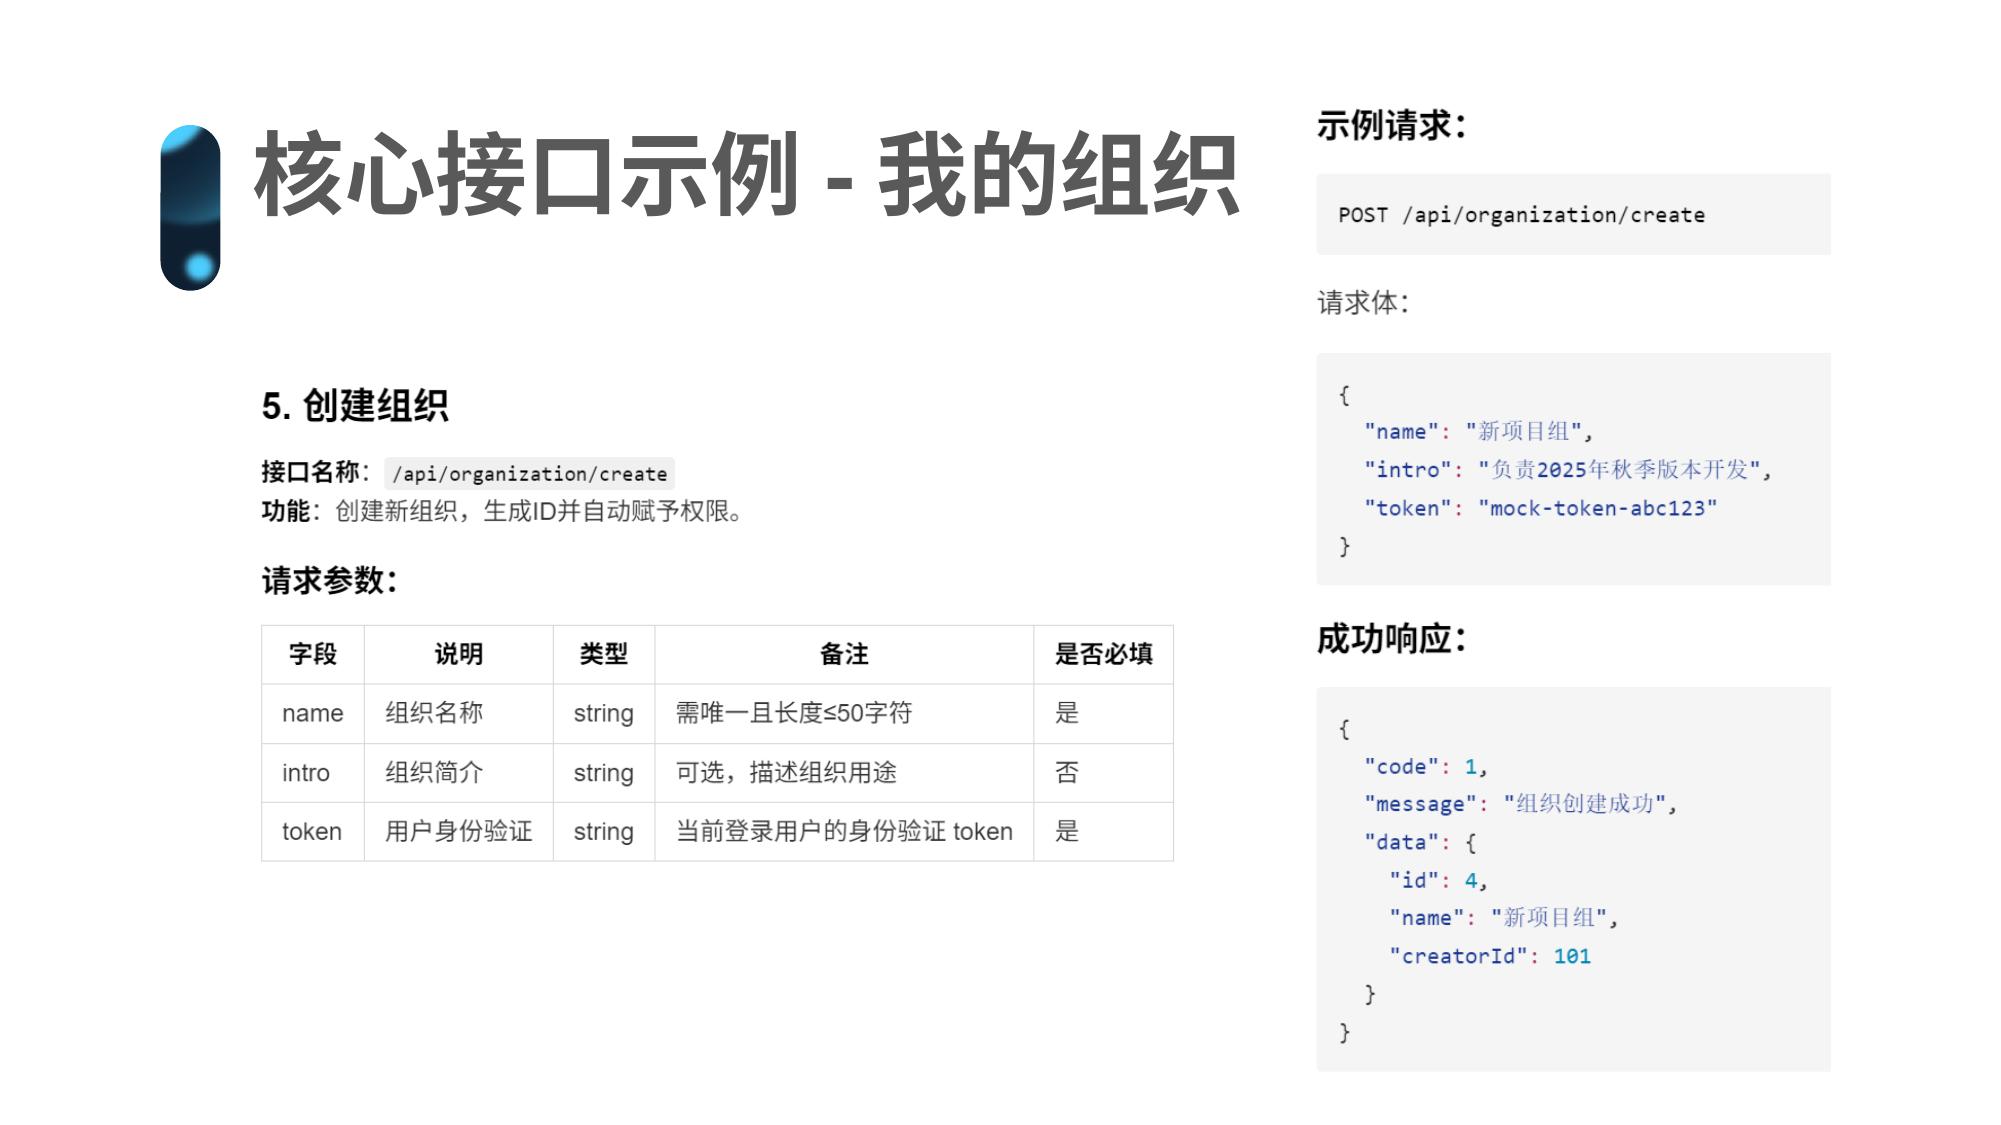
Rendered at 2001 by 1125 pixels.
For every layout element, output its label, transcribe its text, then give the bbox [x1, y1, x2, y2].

picture [1311, 97, 1831, 1083]
text_box 核心接口示例-我的组织 [237, 109, 1266, 234]
picture [254, 383, 1249, 879]
picture [160, 124, 221, 291]
